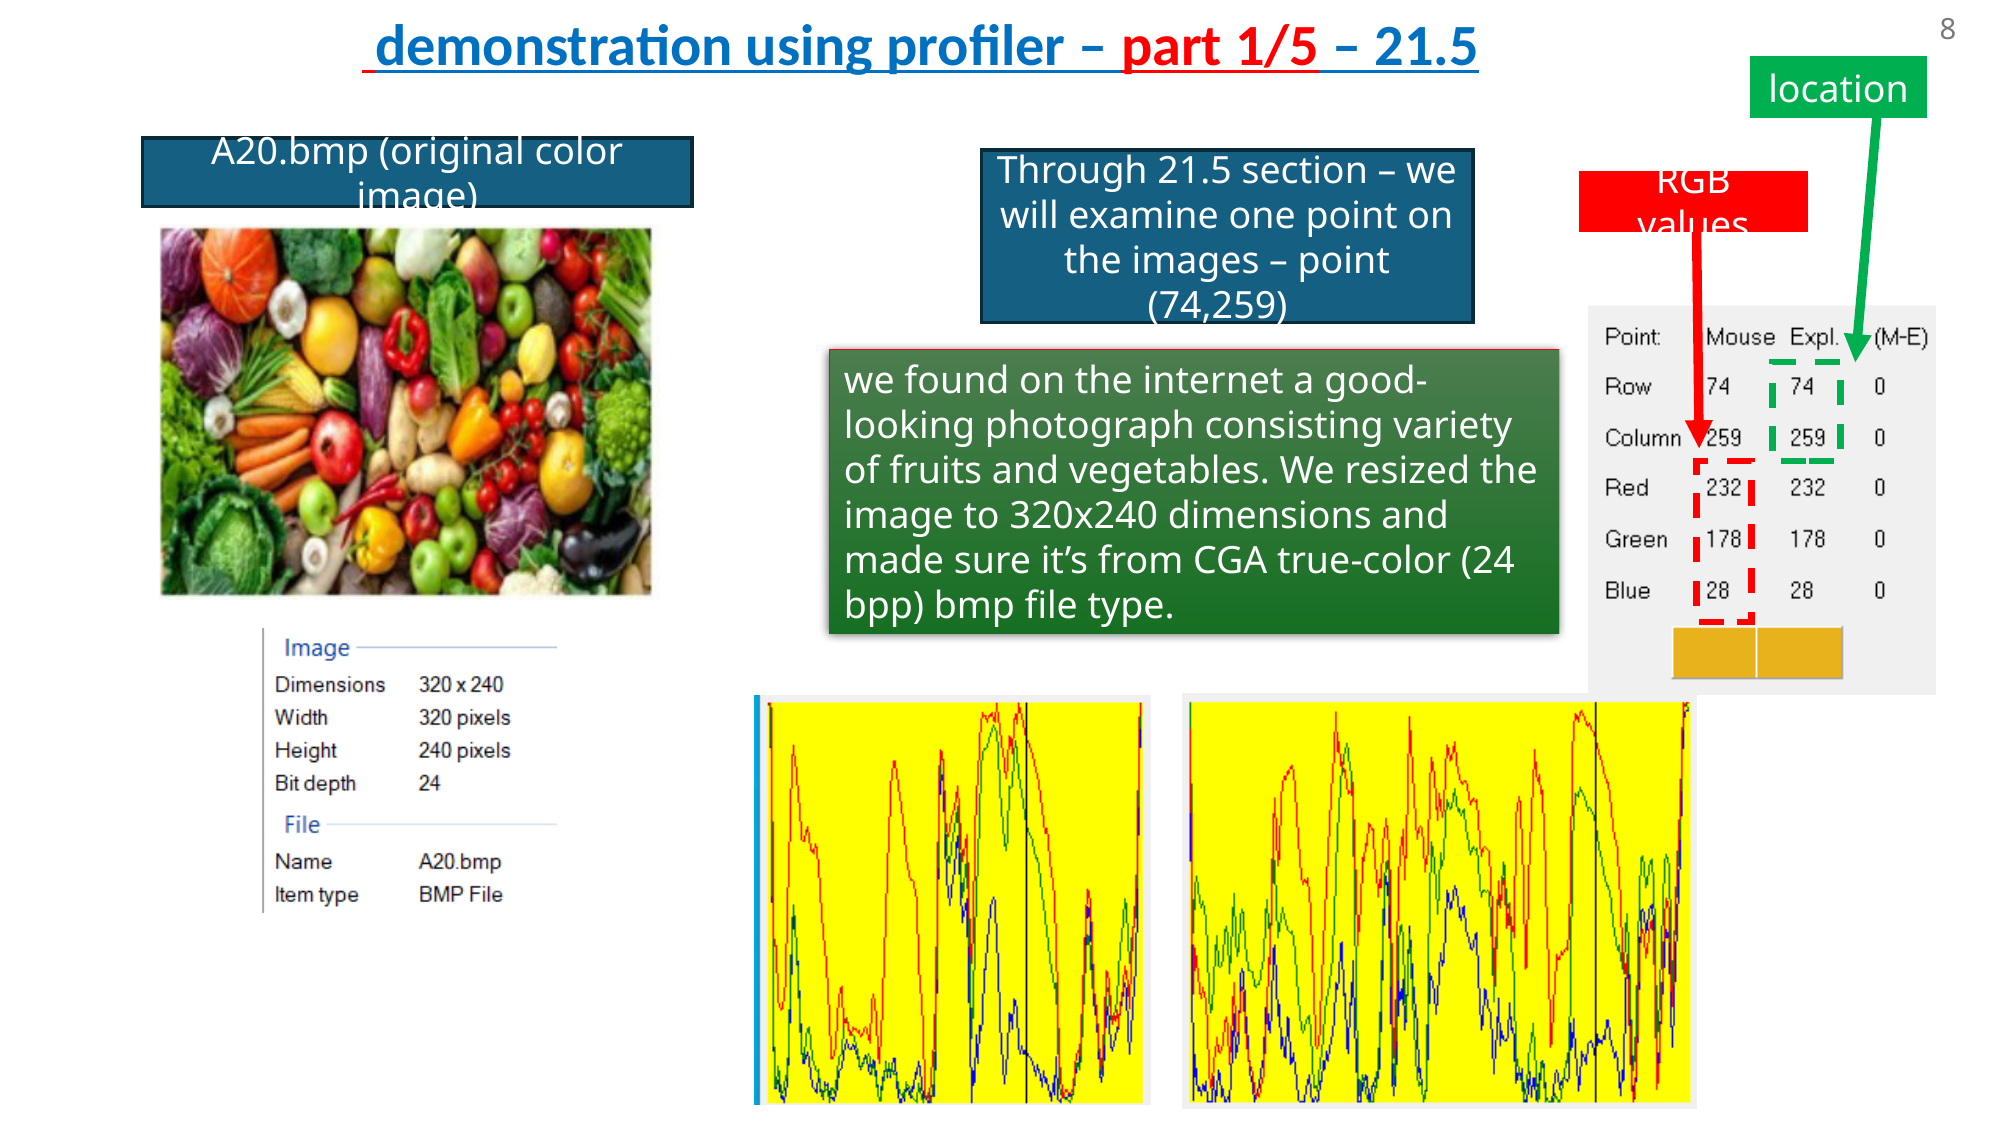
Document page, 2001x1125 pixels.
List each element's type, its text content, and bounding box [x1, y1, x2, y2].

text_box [1579, 57, 1927, 623]
picture [759, 694, 1152, 1105]
text_box A20.bmp (original color image) [141, 136, 694, 208]
picture [158, 223, 660, 600]
text_box 21.5 – demonstration using profiler – part 1/5 [175, 0, 1666, 85]
picture [1182, 304, 1937, 1110]
slide_number 8 [1924, 0, 2000, 60]
picture [261, 627, 558, 913]
text_box we found on the internet a good-looking photograph consisting variety of fruits and vegetables. We resized the image to 320x240 dimensions and made sure it’s from CGA true-color (24 bpp) bmp file type. [829, 349, 1560, 634]
text_box Through 21.5 section – we will examine one point on the images – point (74,259) [980, 148, 1475, 324]
